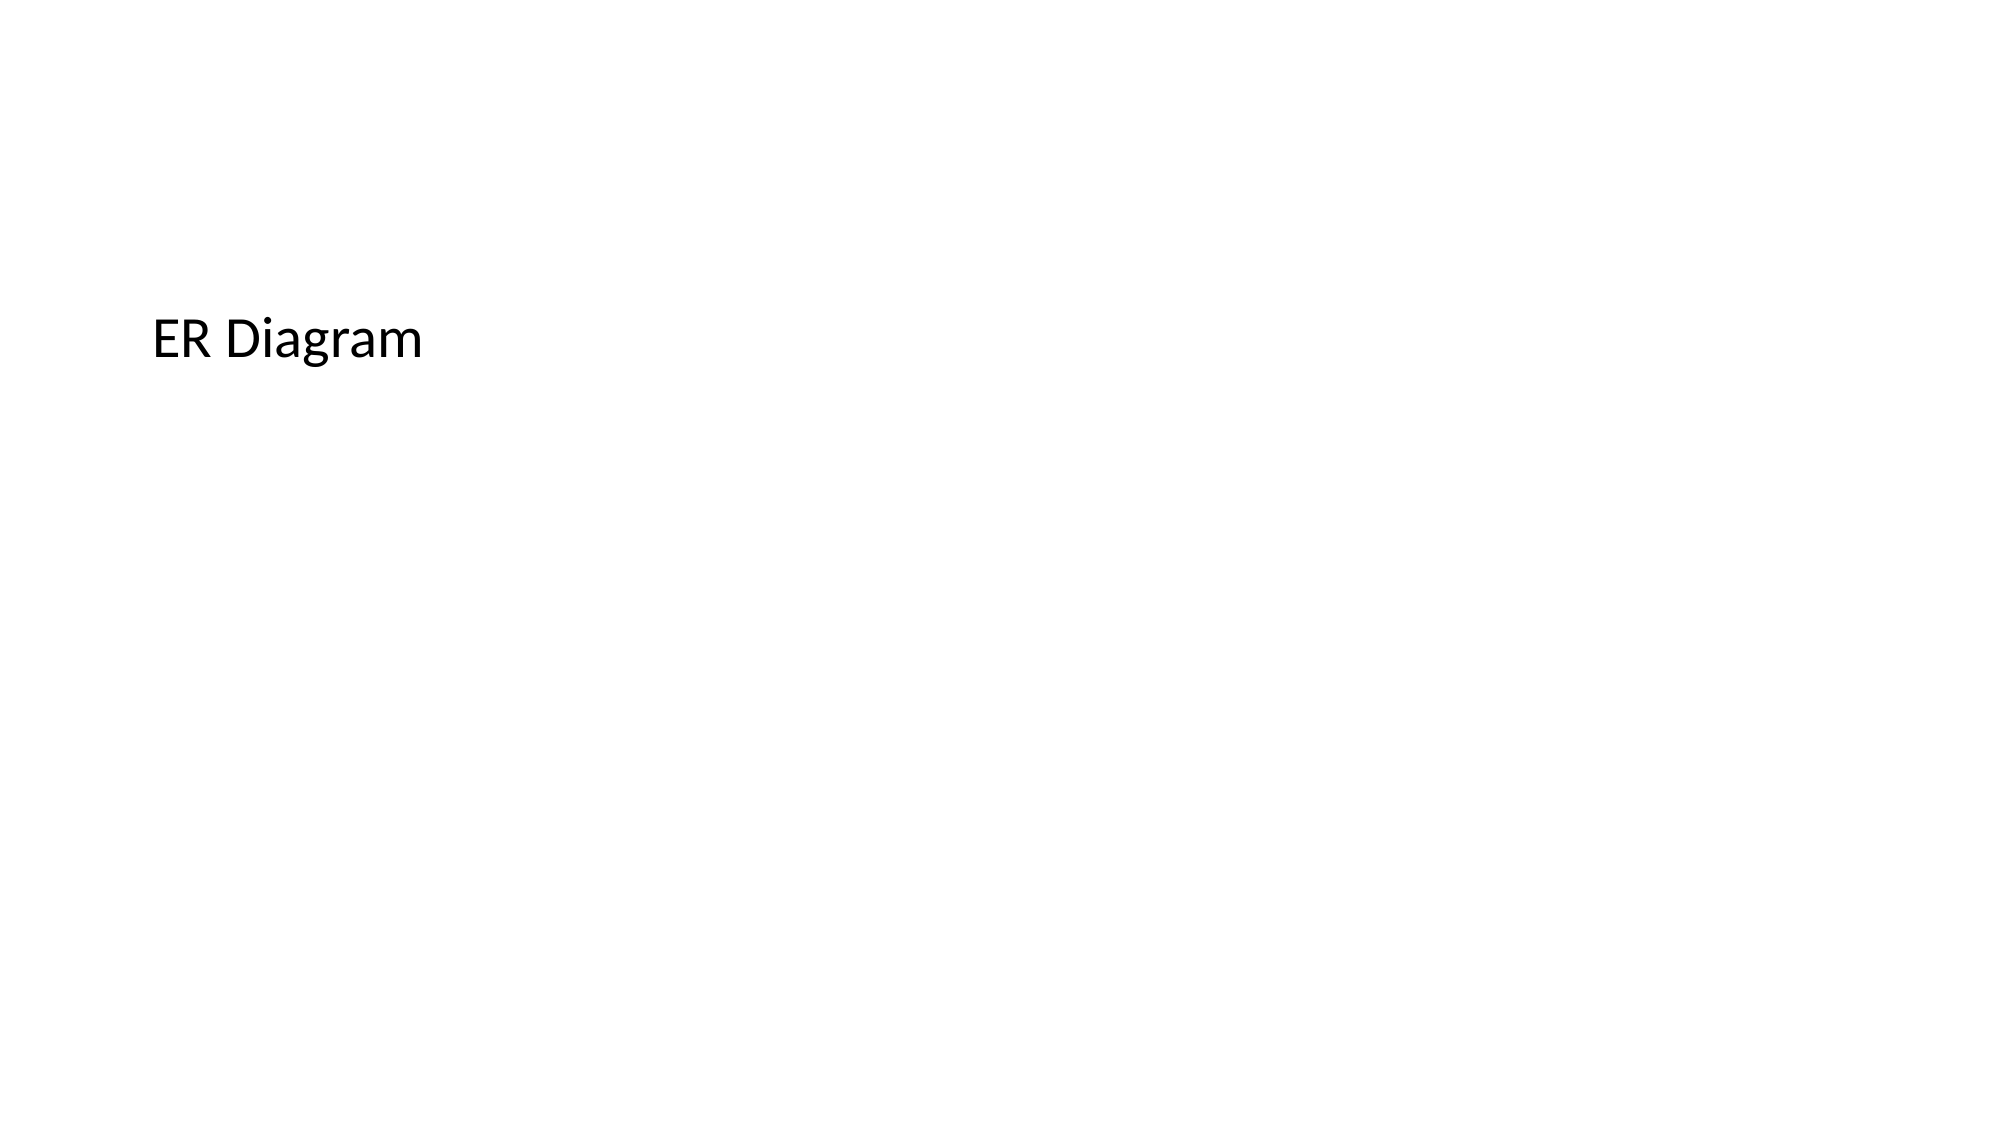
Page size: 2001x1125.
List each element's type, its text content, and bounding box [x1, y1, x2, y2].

list ER Diagram [137, 299, 1863, 1014]
